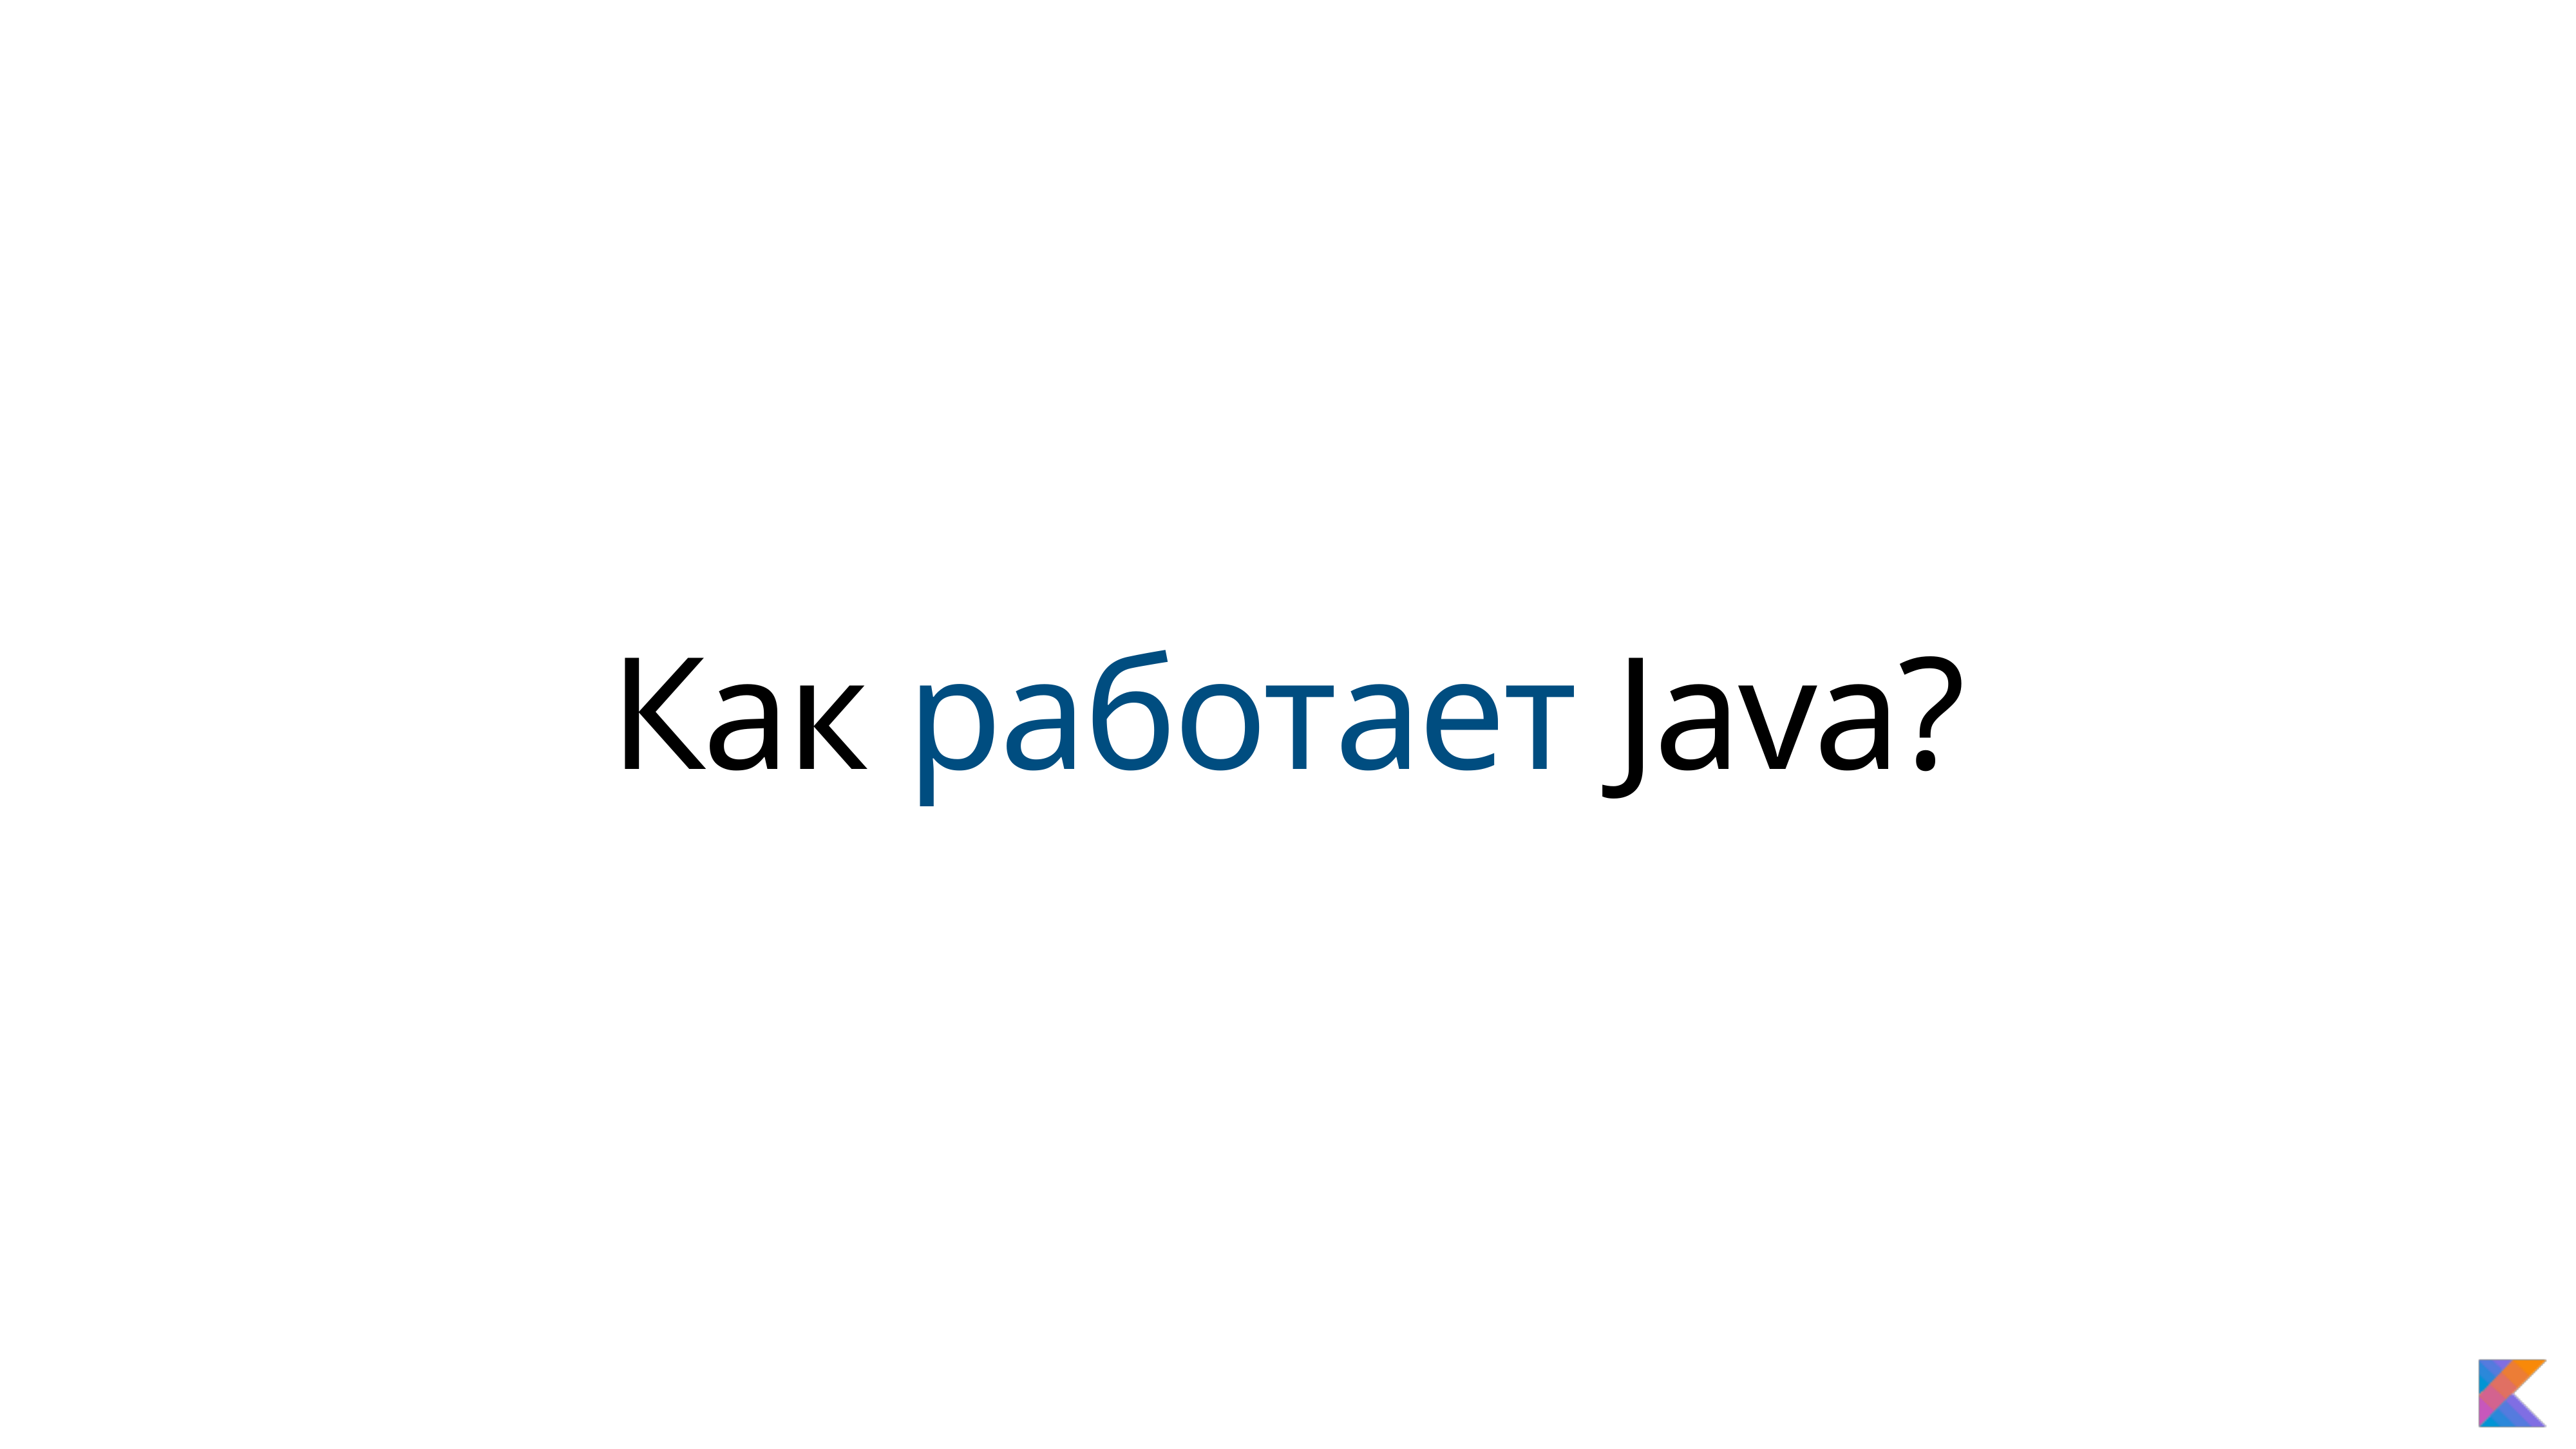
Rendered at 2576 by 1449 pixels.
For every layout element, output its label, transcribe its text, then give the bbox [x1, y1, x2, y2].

picture [2468, 1349, 2558, 1439]
list Как работает Java? [127, 519, 2449, 930]
